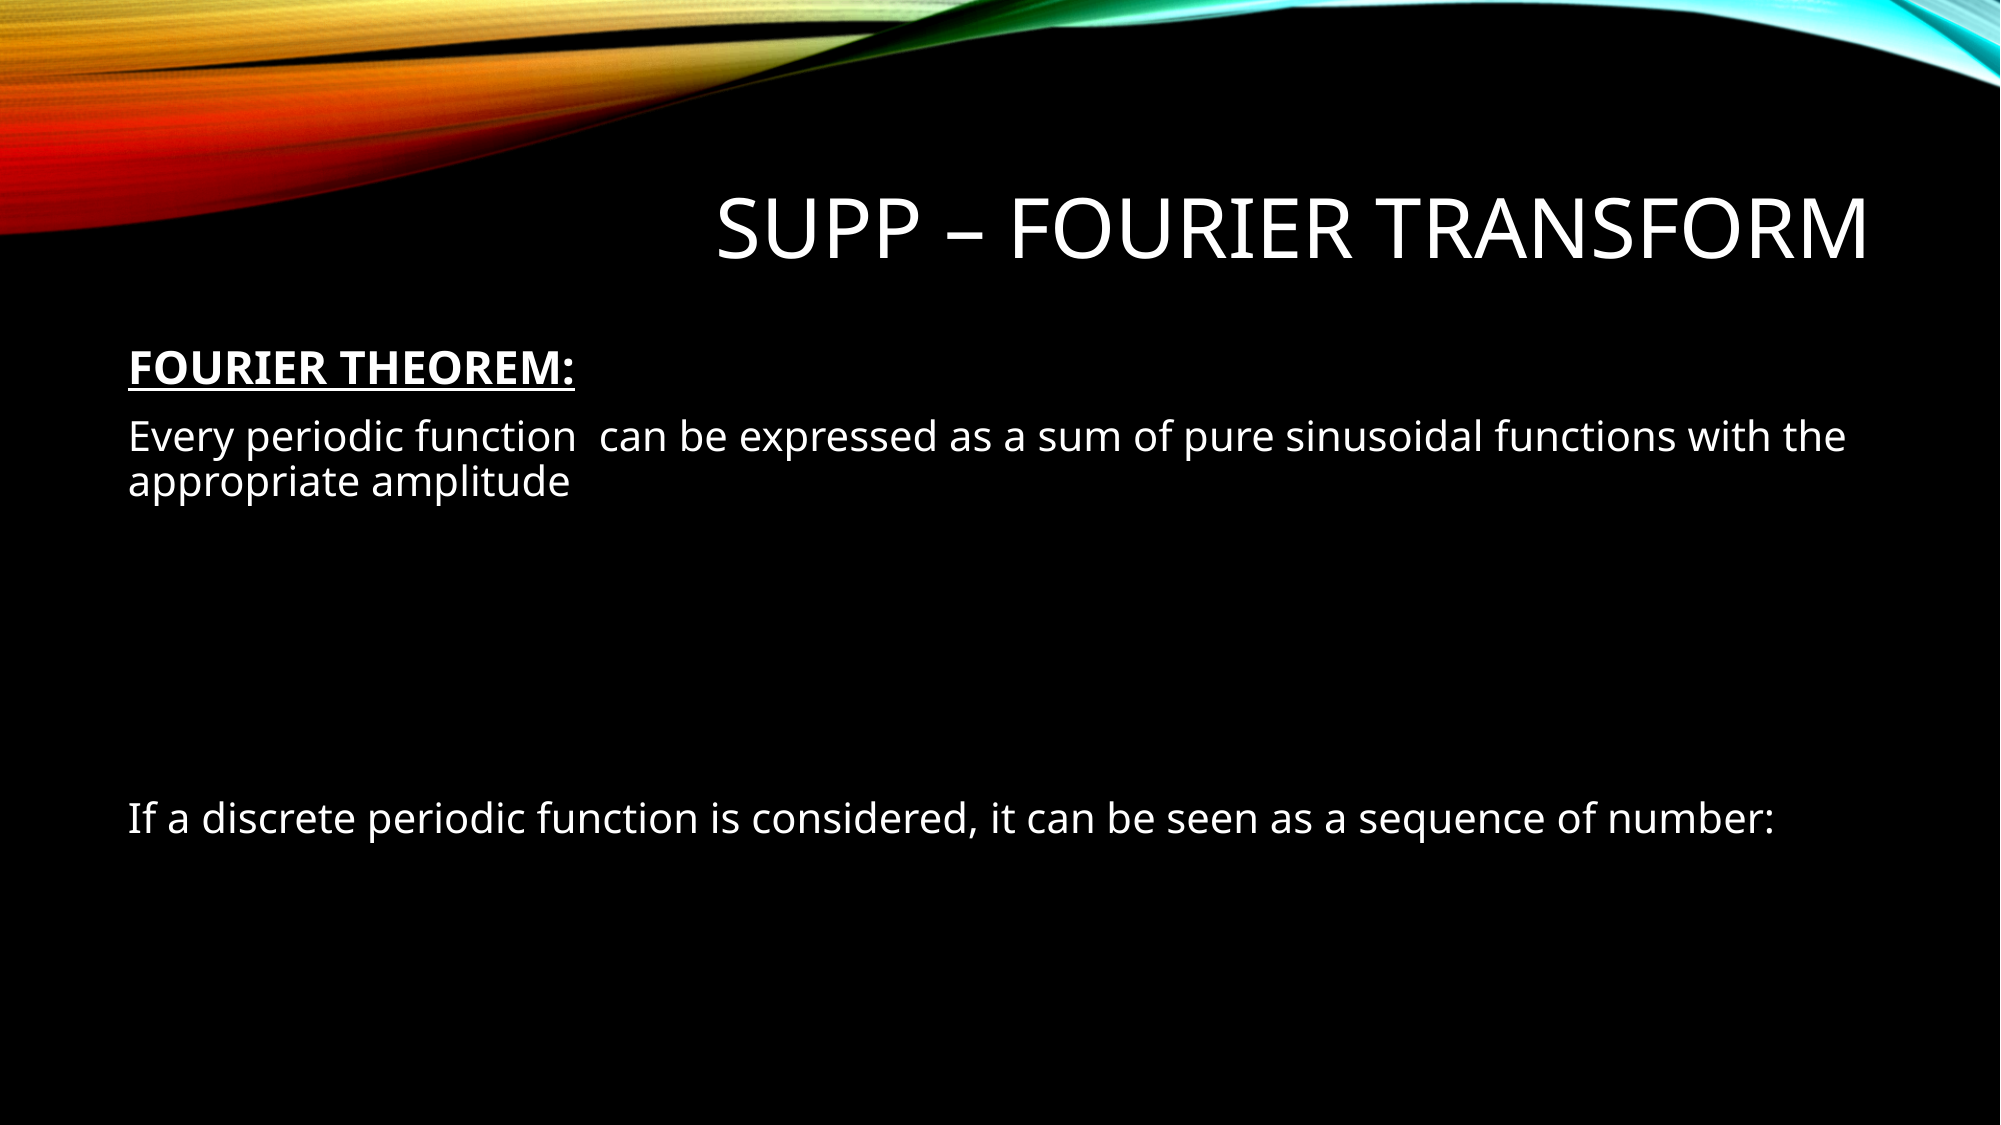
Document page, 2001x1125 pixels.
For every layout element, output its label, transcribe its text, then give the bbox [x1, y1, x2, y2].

text_box If a discrete periodic function is considered, it can be seen as a sequence of number: [112, 790, 1888, 860]
title Supp – FOURIER TRANSFORM [474, 125, 1888, 338]
picture [0, 0, 2000, 237]
